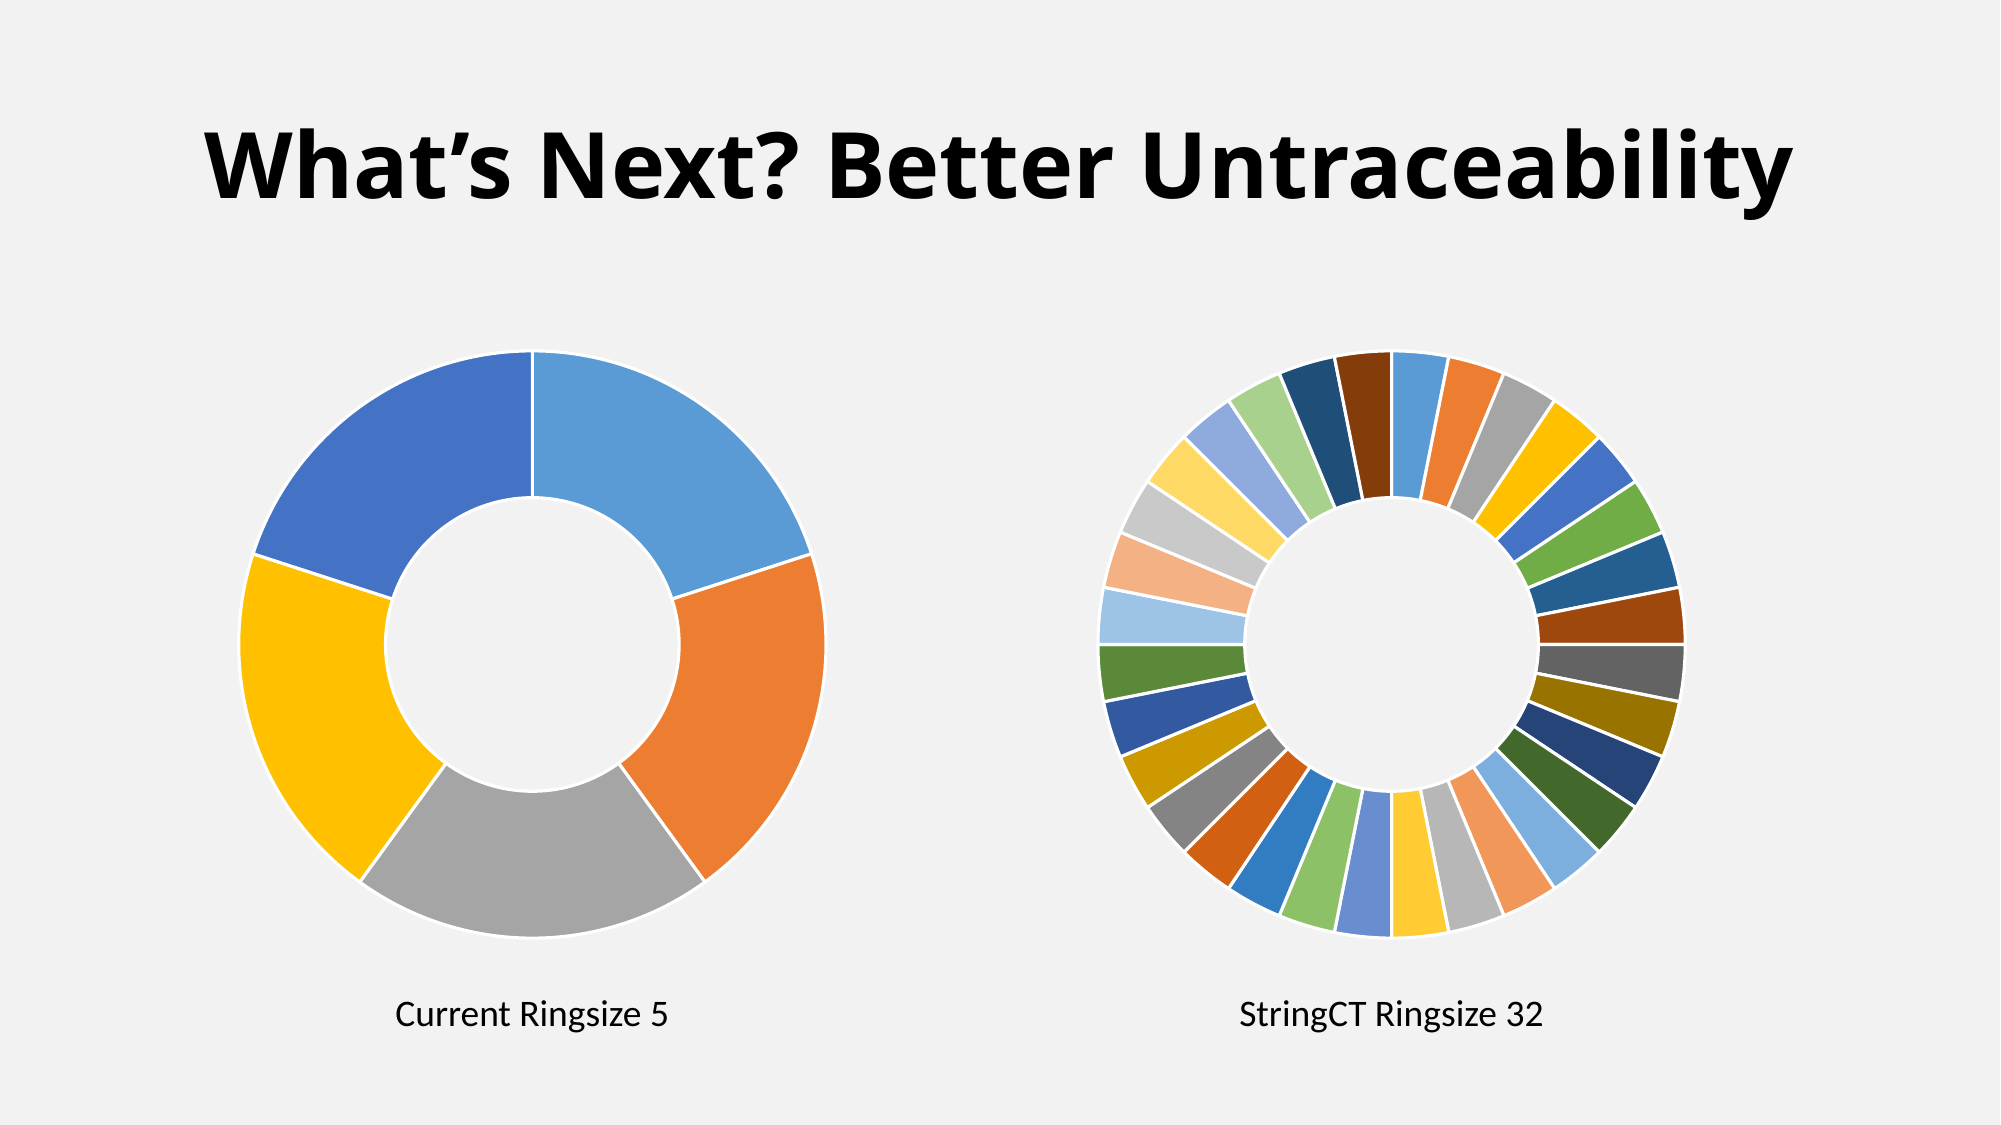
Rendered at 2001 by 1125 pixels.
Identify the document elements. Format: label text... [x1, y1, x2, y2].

chart [996, 338, 1787, 951]
text_box StringCT Ringsize 32 [1224, 981, 1559, 1042]
title What’s Next? Better Untraceability [137, 59, 1863, 278]
text_box Current Ringsize 5 [380, 981, 685, 1042]
chart [137, 338, 928, 951]
